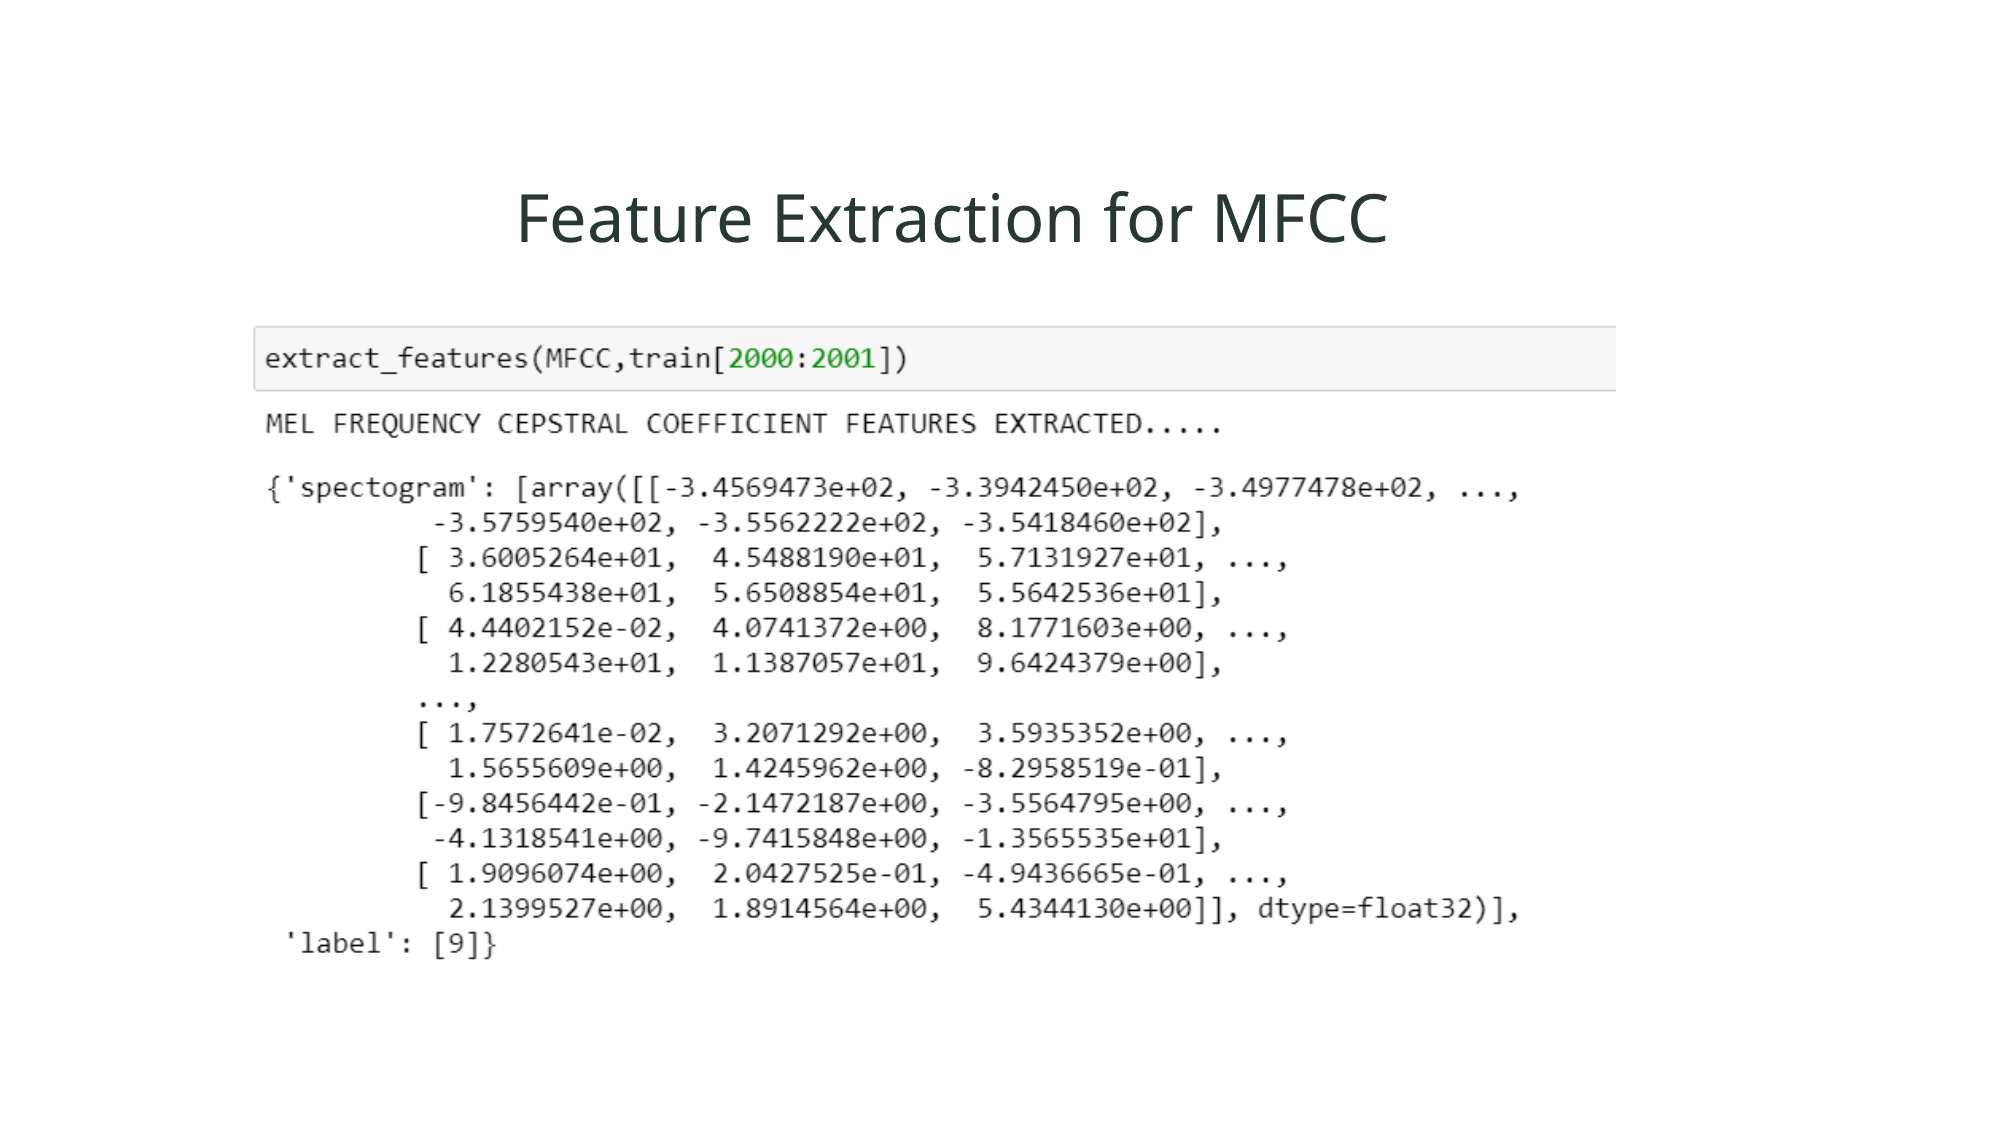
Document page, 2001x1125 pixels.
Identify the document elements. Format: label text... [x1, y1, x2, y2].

picture [248, 320, 1616, 996]
title Feature Extraction for MFCC [225, 112, 1681, 265]
